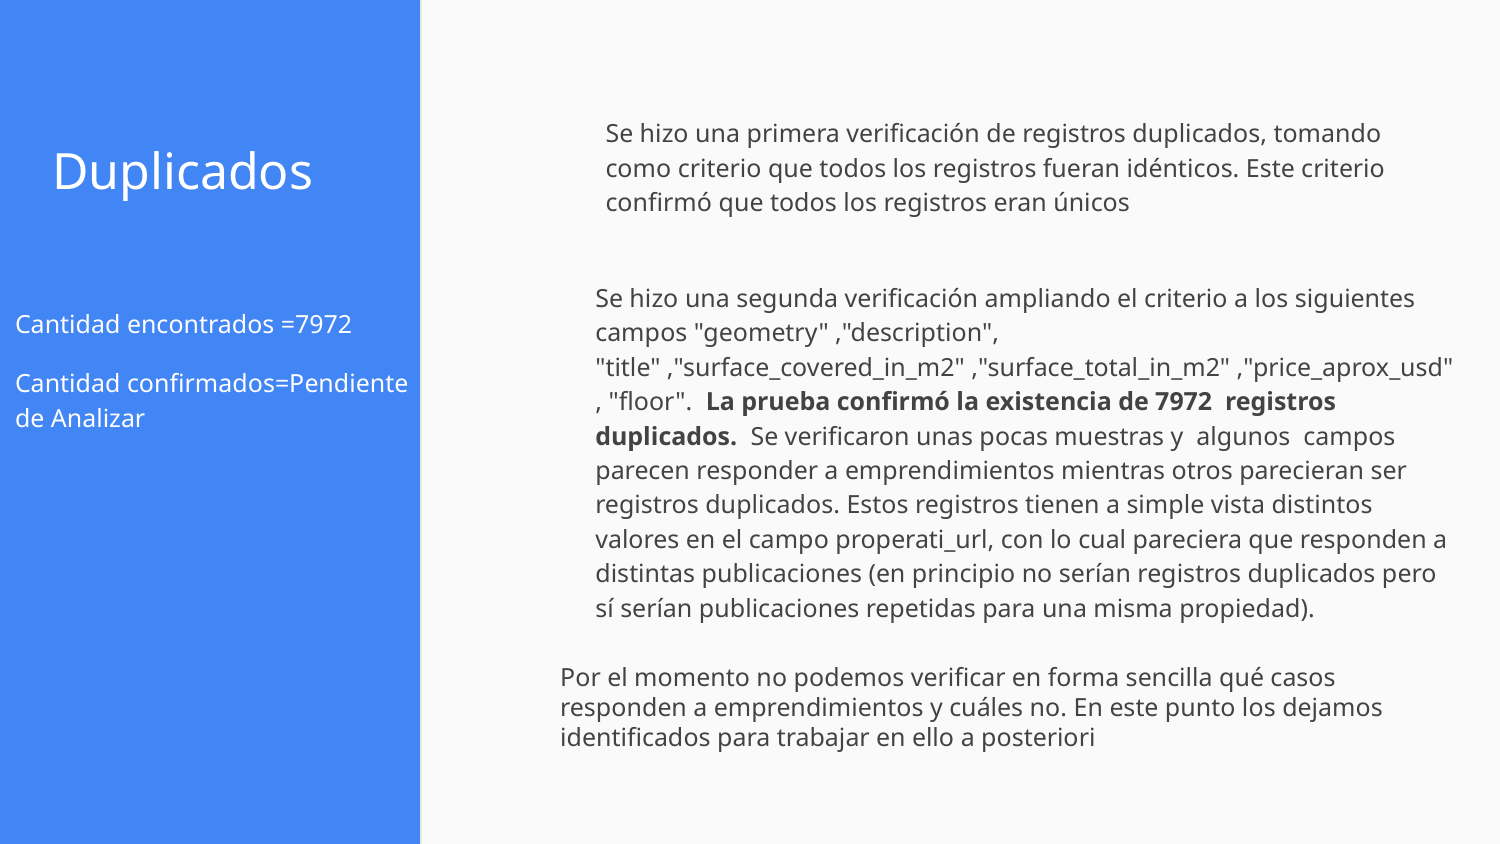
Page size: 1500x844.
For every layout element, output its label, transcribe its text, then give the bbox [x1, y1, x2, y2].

text_box Se hizo una segunda verificación ampliando el criterio a los siguientes campos "geometry" ,"description", "title" ,"surface_covered_in_m2" ,"surface_total_in_m2" ,"price_aprox_usd", "floor". La prueba confirmó la existencia de 7972 registros duplicados. Se verificaron unas pocas muestras y algunos campos parecen responder a emprendimientos mientras otros parecieran ser registros duplicados. Estos registros tienen a simple vista distintos valores en el campo properati_url, con lo cual pareciera que responden a distintas publicaciones (en principio no serían registros duplicados pero sí serían publicaciones repetidas para una misma propiedad). [580, 262, 1475, 638]
list Cantidad encontrados =7972 Cantidad confirmados=Pendiente de Analizar [0, 234, 430, 754]
list Se hizo una primera verificación de registros duplicados, tomando como criterio que todos los registros fueran idénticos. Este criterio confirmó que todos los registros eran únicos [590, 98, 1451, 289]
title Duplicados [37, 58, 498, 216]
text_box Por el momento no podemos verificar en forma sencilla qué casos responden a emprendimientos y cuáles no. En este punto los dejamos identificados para trabajar en ello a posteriori [545, 646, 1475, 797]
